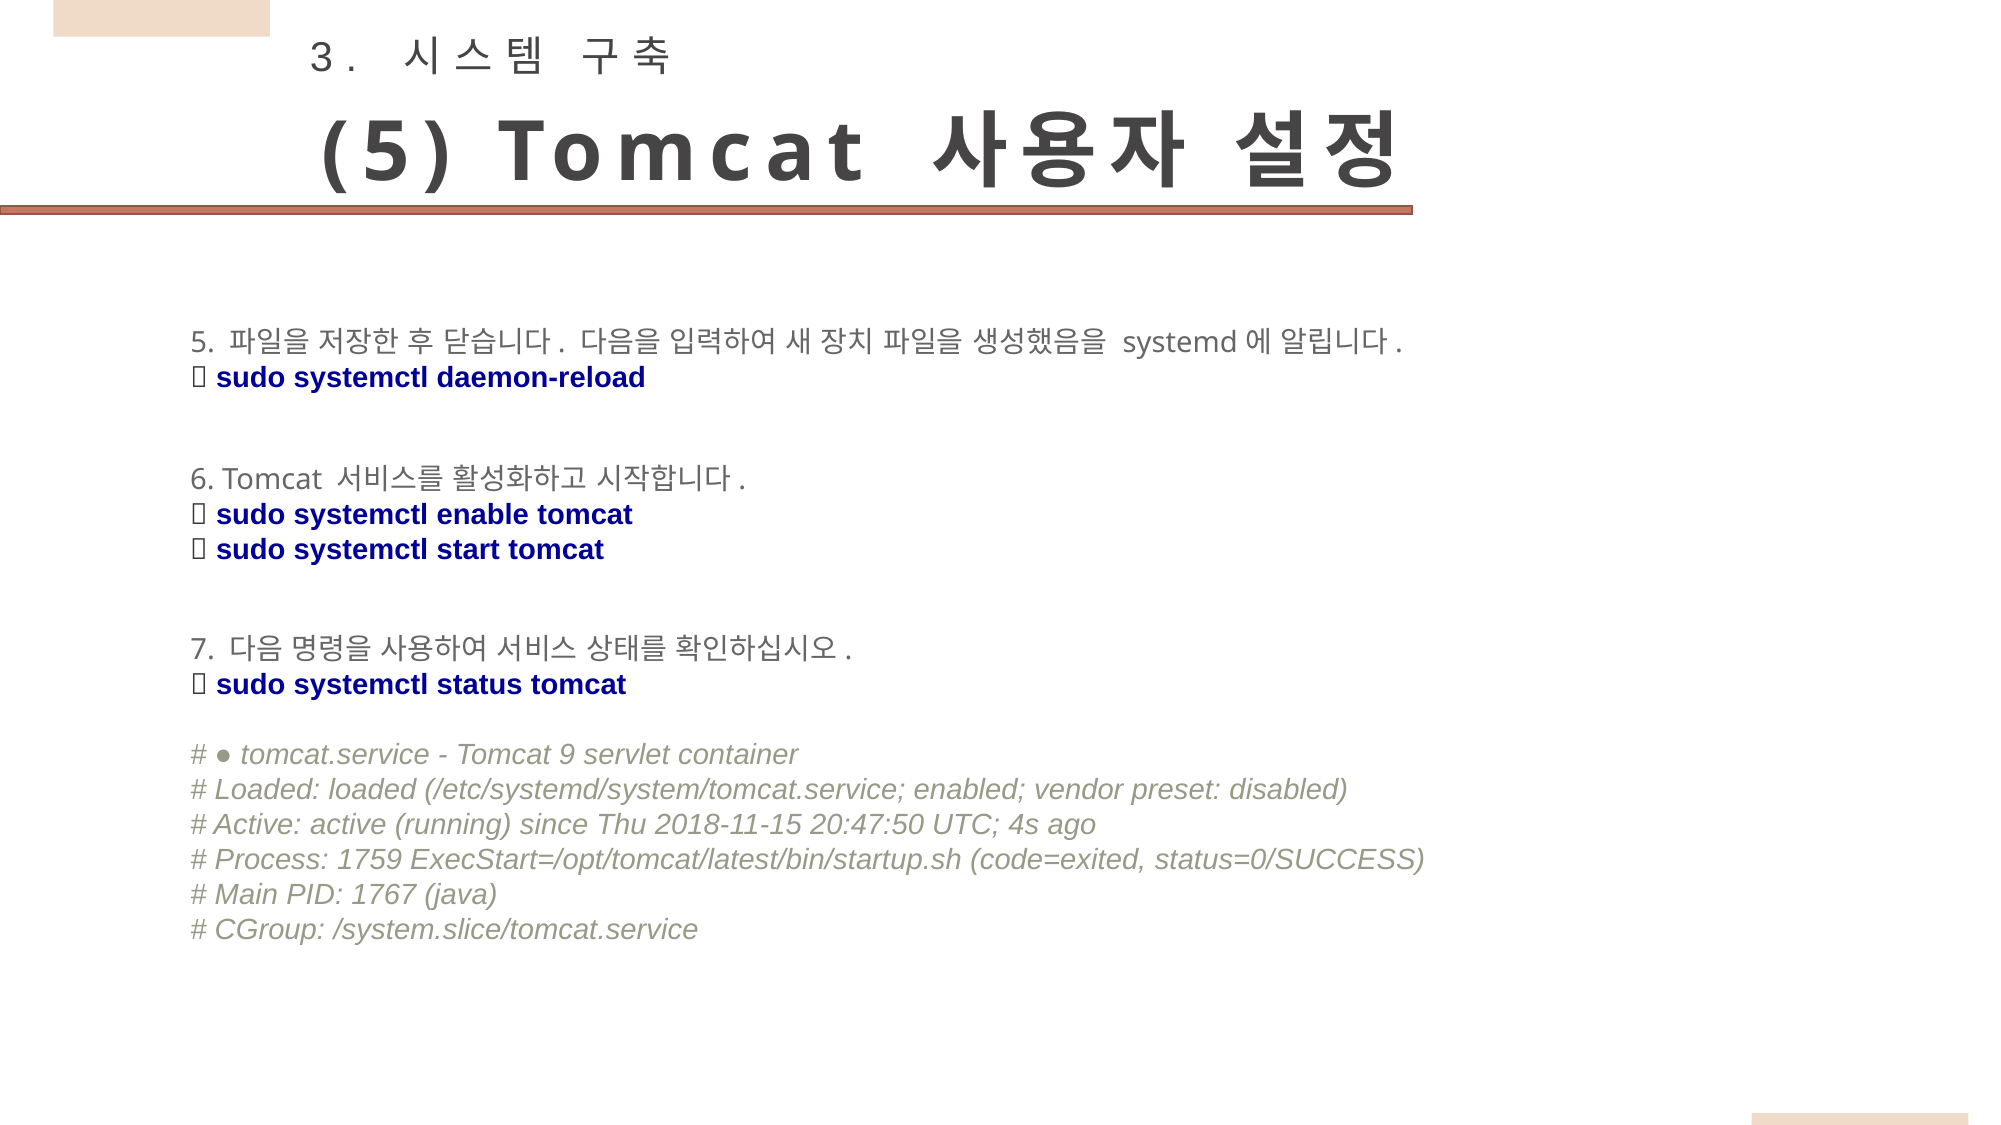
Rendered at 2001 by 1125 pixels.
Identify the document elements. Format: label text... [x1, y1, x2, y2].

text_box 6. Tomcat 서비스를 활성화하고 시작합니다.  sudo systemctl enable tomcat  sudo systemctl start tomcat [175, 453, 1274, 574]
text_box [1225, 183, 1594, 382]
text_box 3. 시스템 구축 [295, 22, 686, 88]
text_box 7. 다음 명령을 사용하여 서비스 상태를 확인하십시오.  sudo systemctl status tomcat # ● tomcat.service - Tomcat 9 servlet container # Loaded: loaded (/etc/systemd/system/tomcat.service; enabled; vendor preset: disabled) # Active: active (running) since Thu 2018-11-15 20:47:50 UTC; 4s ago # Process: 1759 ExecStart=/opt/tomcat/latest/bin/startup.sh (code=exited, status=0/SUCCESS) # Main PID: 1767 (java) # CGroup: /system.slice/tomcat.service [175, 622, 1458, 953]
text_box [52, 0, 271, 38]
text_box [1751, 1112, 1969, 1125]
text_box 5. 파일을 저장한 후 닫습니다. 다음을 입력하여 새 장치 파일을 생성했음을 systemd에 알립니다.  sudo systemctl daemon-reload [175, 316, 1410, 401]
text_box (5) Tomcat 사용자 설정 [306, 89, 1415, 205]
